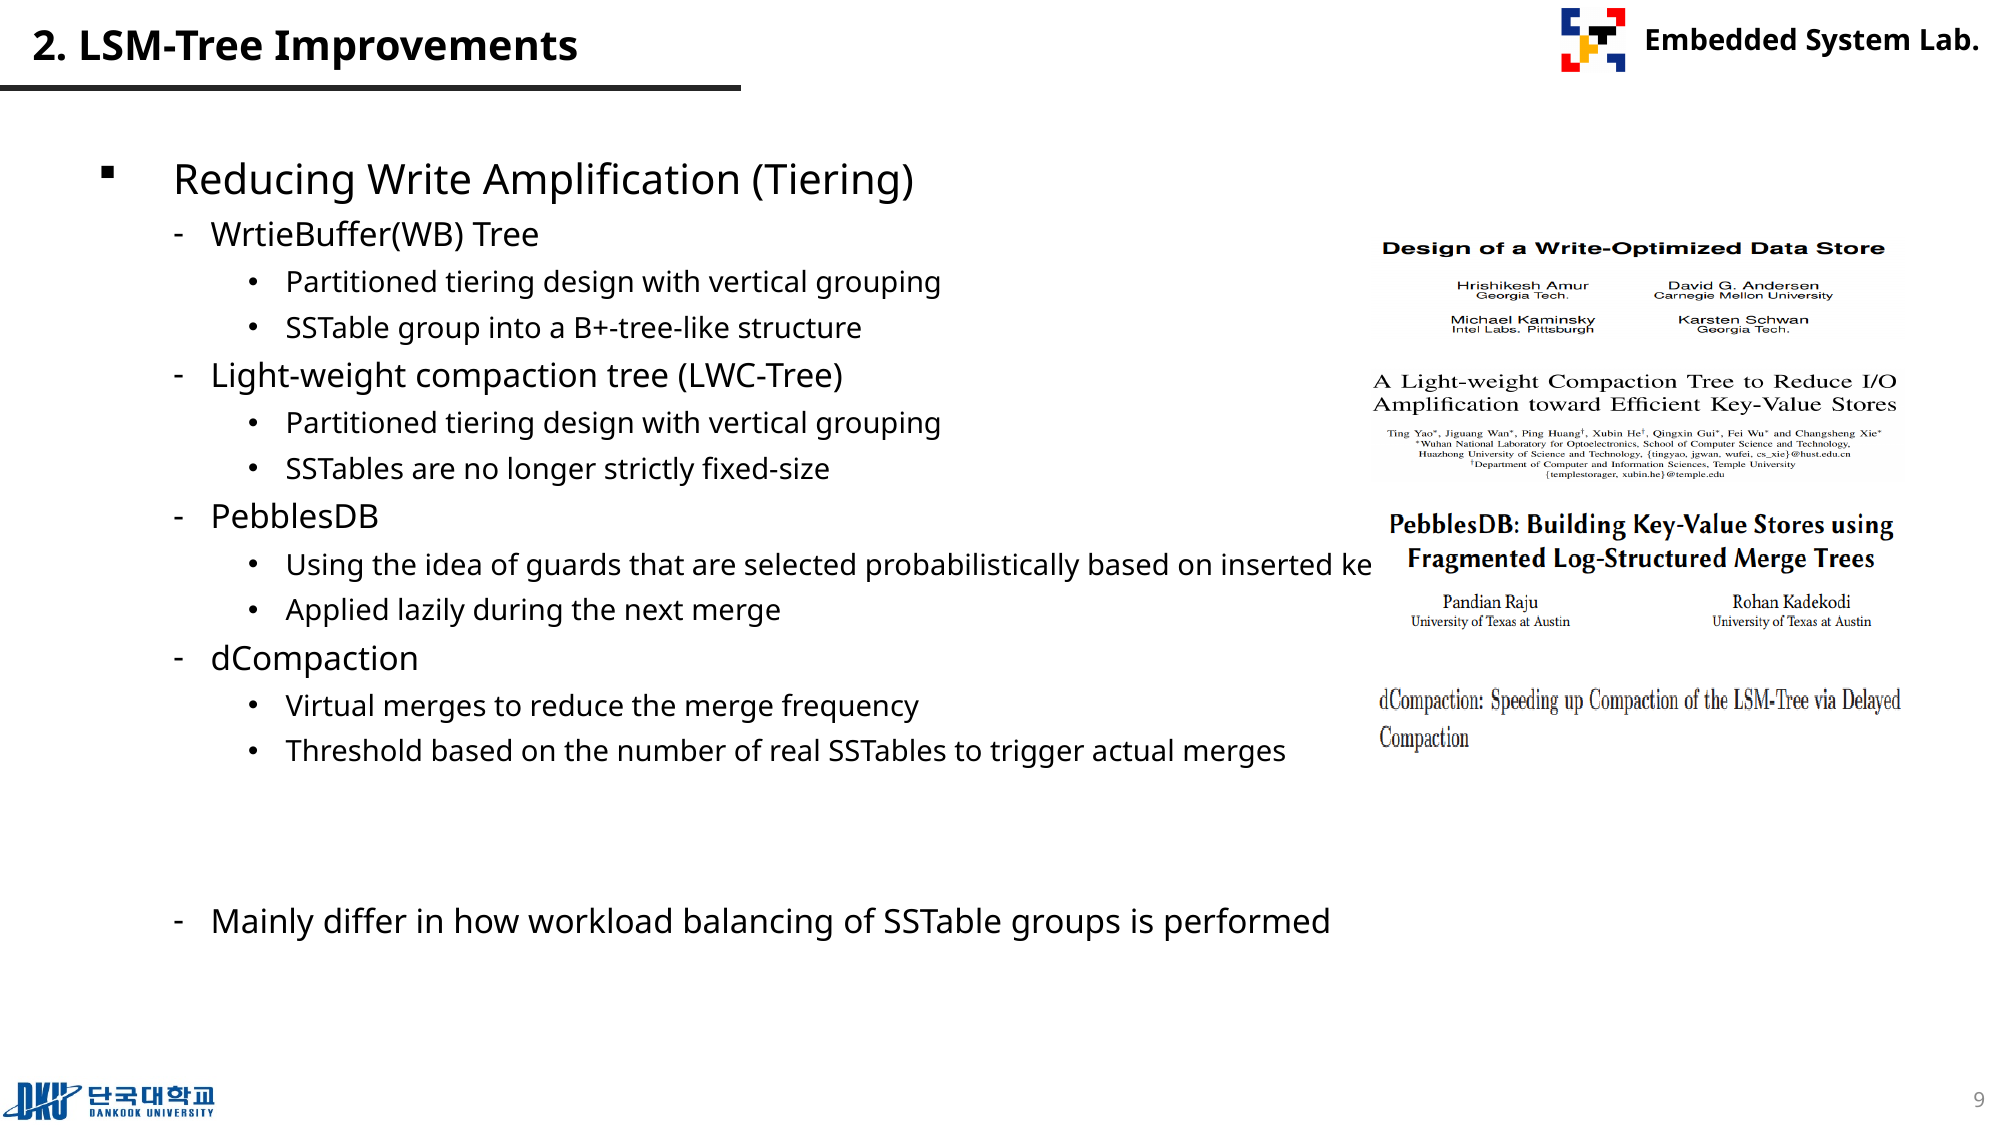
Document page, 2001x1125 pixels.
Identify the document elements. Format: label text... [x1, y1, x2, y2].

slide_number 9 [1550, 1076, 2000, 1125]
picture [1371, 235, 1905, 339]
picture [1371, 368, 1905, 482]
picture [1371, 497, 1905, 637]
title 2. LSM-Tree Improvements [17, 17, 1474, 78]
list Reducing Write Amplification (Tiering) WrtieBuffer(WB) Tree Partitioned tiering design with vertical grouping SSTable group into a B+-tree-like structure Light-weight compaction tree (LWC-Tree) Partitioned tiering design with vertical grouping SSTables are no longer strictly fixed-size PebblesDB Using the idea of guards that are selected probabilistically based on inserted keys Applied lazily during the next merge dCompaction Virtual merges to reduce the merge frequency Threshold based on the number of real SSTables to trigger actual merges Mainly differ in how workload balancing of SSTable groups is performed [83, 135, 1905, 1046]
picture [0, 1076, 217, 1125]
picture [1371, 669, 1905, 777]
picture [1560, 7, 1626, 73]
